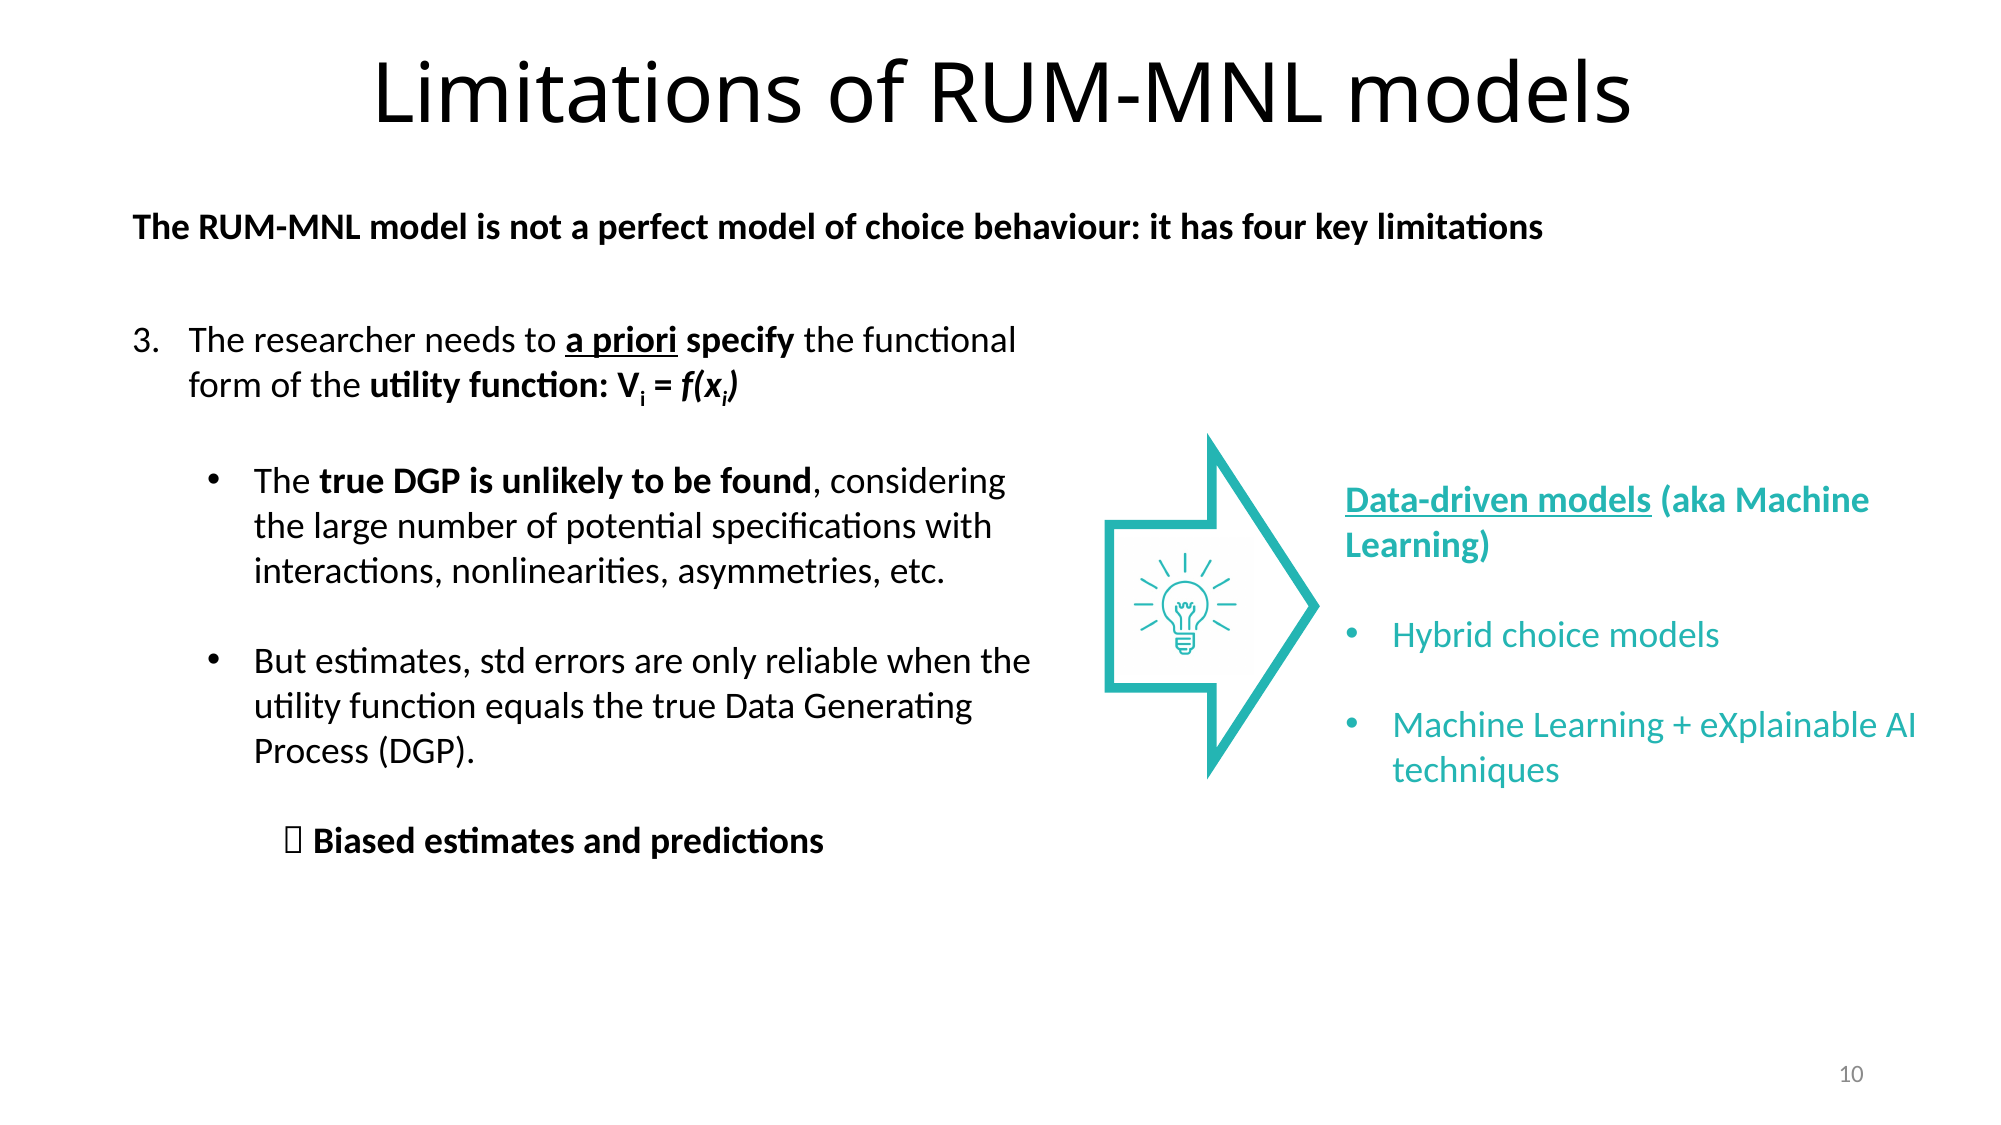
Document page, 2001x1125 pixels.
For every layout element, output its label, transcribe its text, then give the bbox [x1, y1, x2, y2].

text_box 10 [1412, 1042, 1880, 1103]
text_box The RUM-MNL model is not a perfect model of choice behaviour: it has four key limitations [117, 199, 1679, 278]
text_box The researcher needs to a priori specify the functional form of the utility function: Vi = f(xi) The true DGP is unlikely to be found, considering the large number of potential specifications with interactions, nonlinearities, asymmetries, etc. But estimates, std errors are only reliable when the utility function equals the true Data Generating Process (DGP).  Biased estimates and predictions [117, 307, 1052, 1043]
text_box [1109, 448, 1985, 801]
title Limitations of RUM-MNL models [117, 22, 1888, 170]
